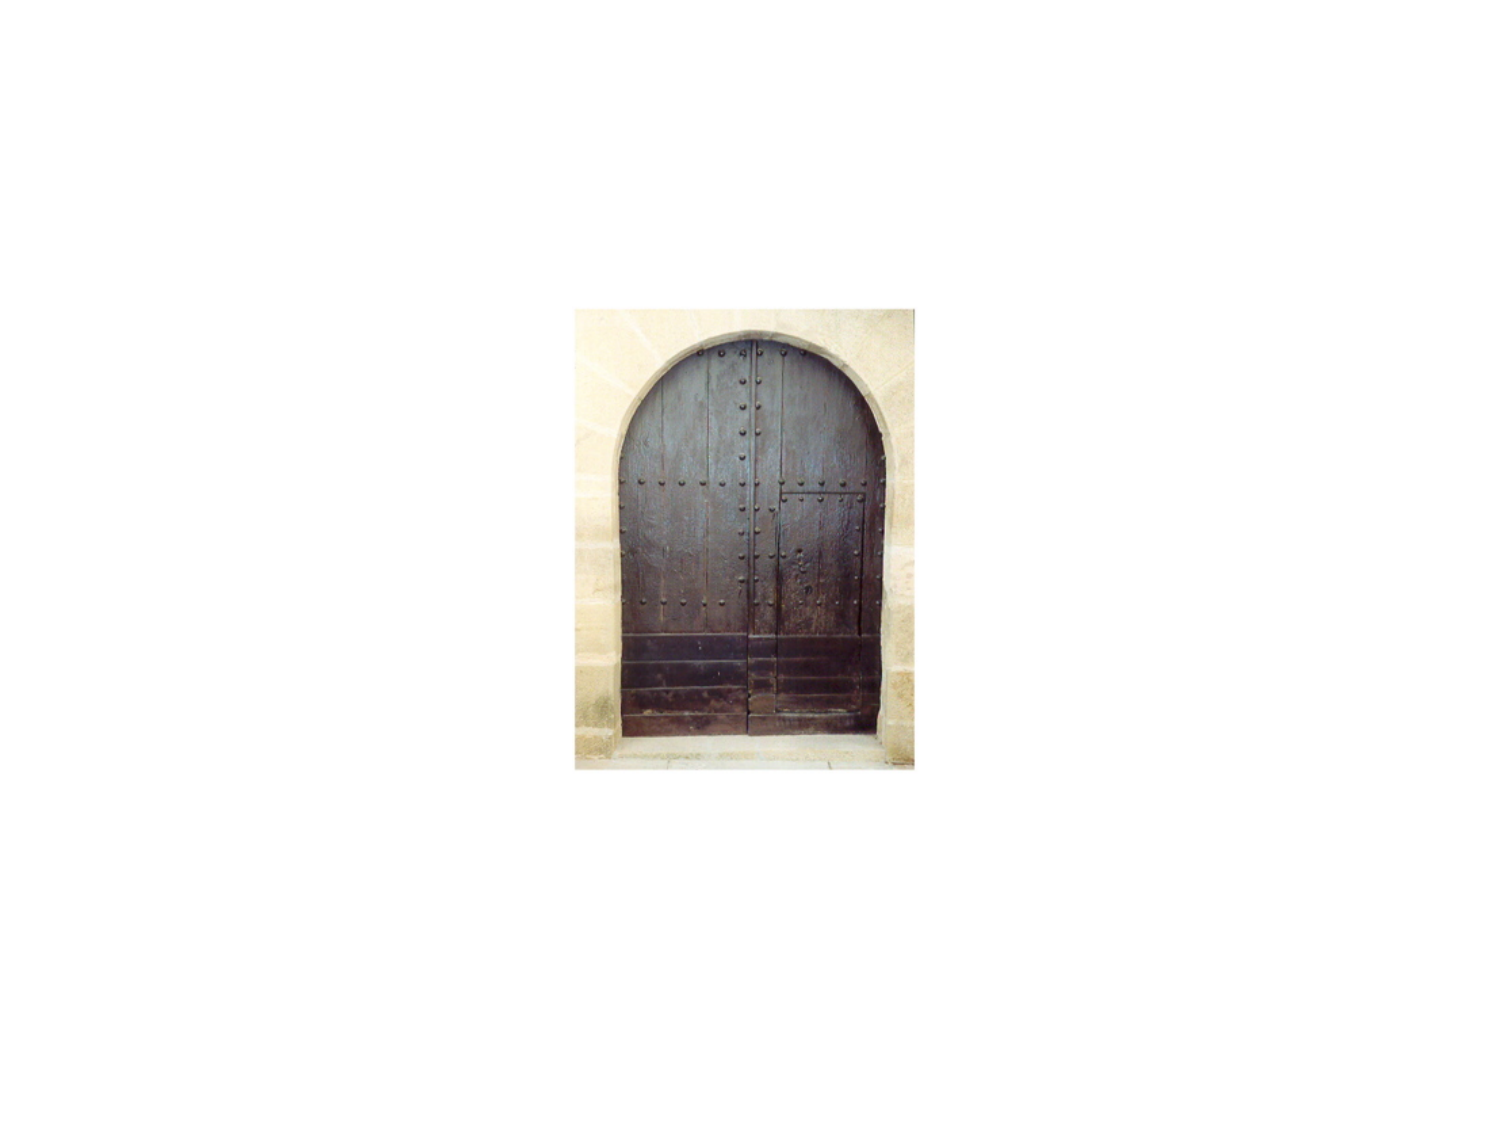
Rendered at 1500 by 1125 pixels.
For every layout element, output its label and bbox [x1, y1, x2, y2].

picture [571, 295, 919, 784]
